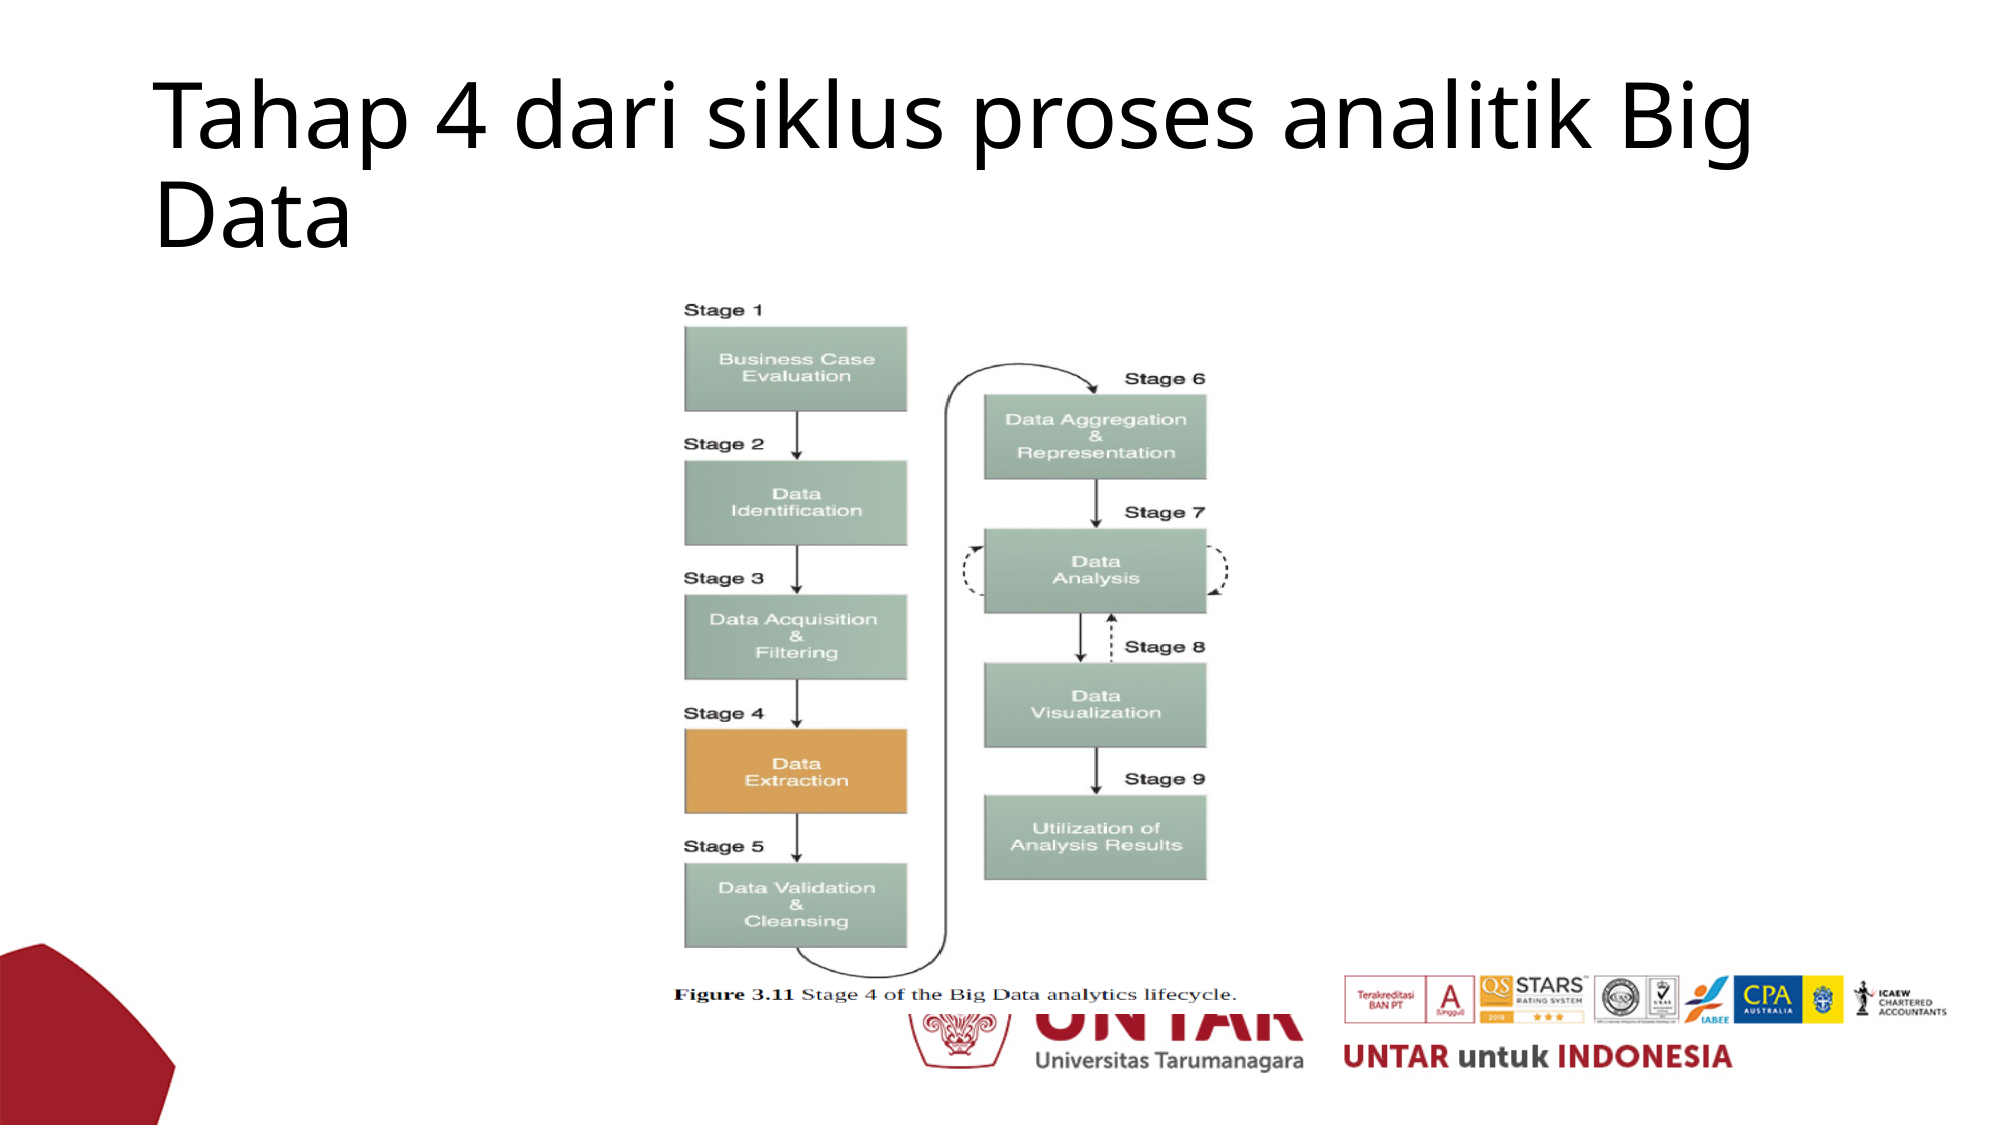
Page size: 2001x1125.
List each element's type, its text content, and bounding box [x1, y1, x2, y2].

picture [0, 0, 2001, 1125]
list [571, 299, 1328, 1014]
title Tahap 4 dari siklus proses analitik Big Data [137, 59, 1863, 278]
